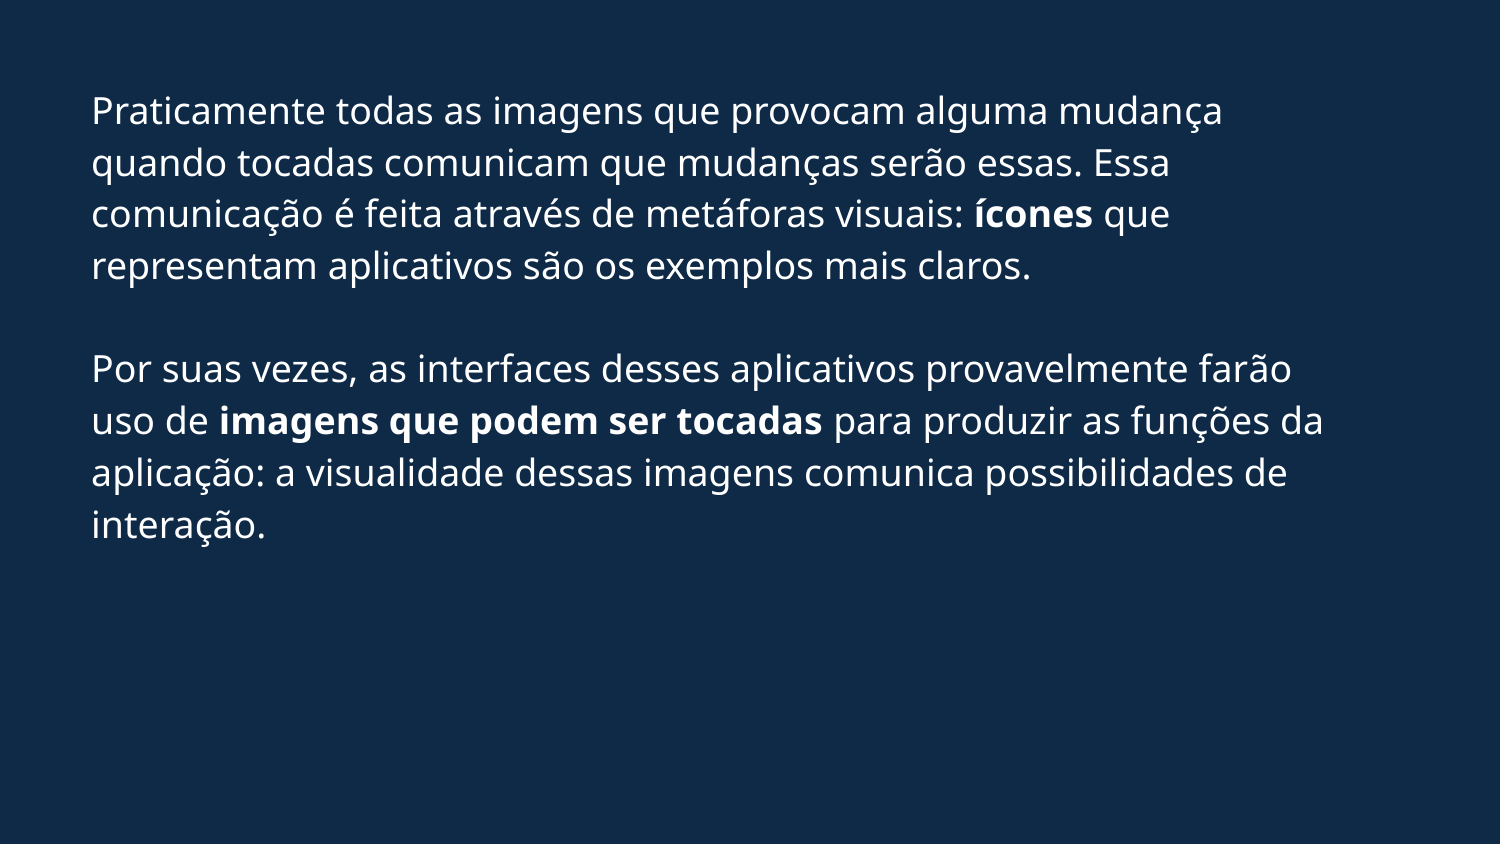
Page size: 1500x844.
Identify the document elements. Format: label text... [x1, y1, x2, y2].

list Praticamente todas as imagens que provocam alguma mudança quando tocadas comunicam que mudanças serão essas. Essa comunicação é feita através de metáforas visuais: ícones que representam aplicativos são os exemplos mais claros. Por suas vezes, as interfaces desses aplicativos provavelmente farão uso de imagens que podem ser tocadas para produzir as funções da aplicação: a visualidade dessas imagens comunica possibilidades de interação. [76, 65, 1349, 744]
